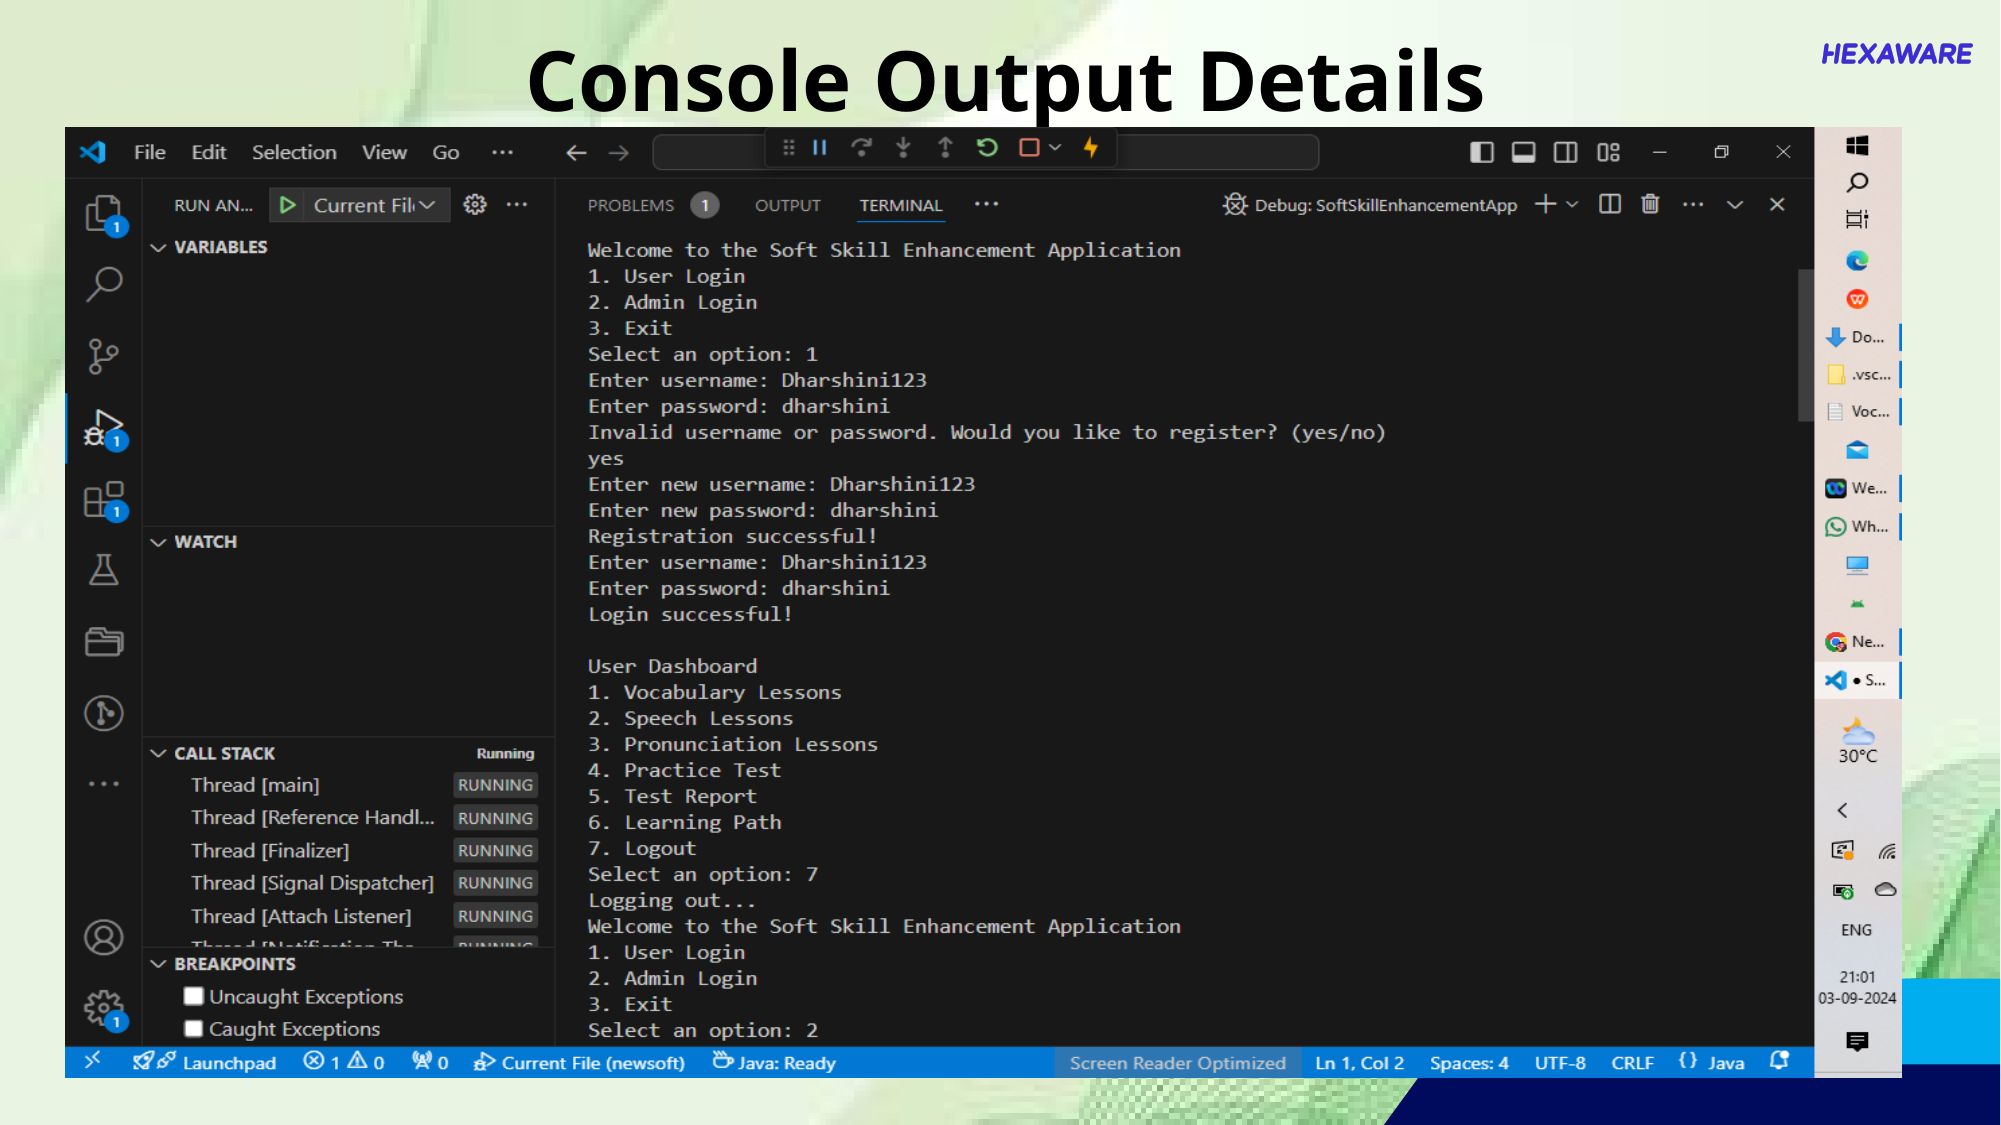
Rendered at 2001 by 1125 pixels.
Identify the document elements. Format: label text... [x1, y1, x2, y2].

picture [0, 0, 2001, 1125]
list Console Output Details [297, 33, 1716, 127]
